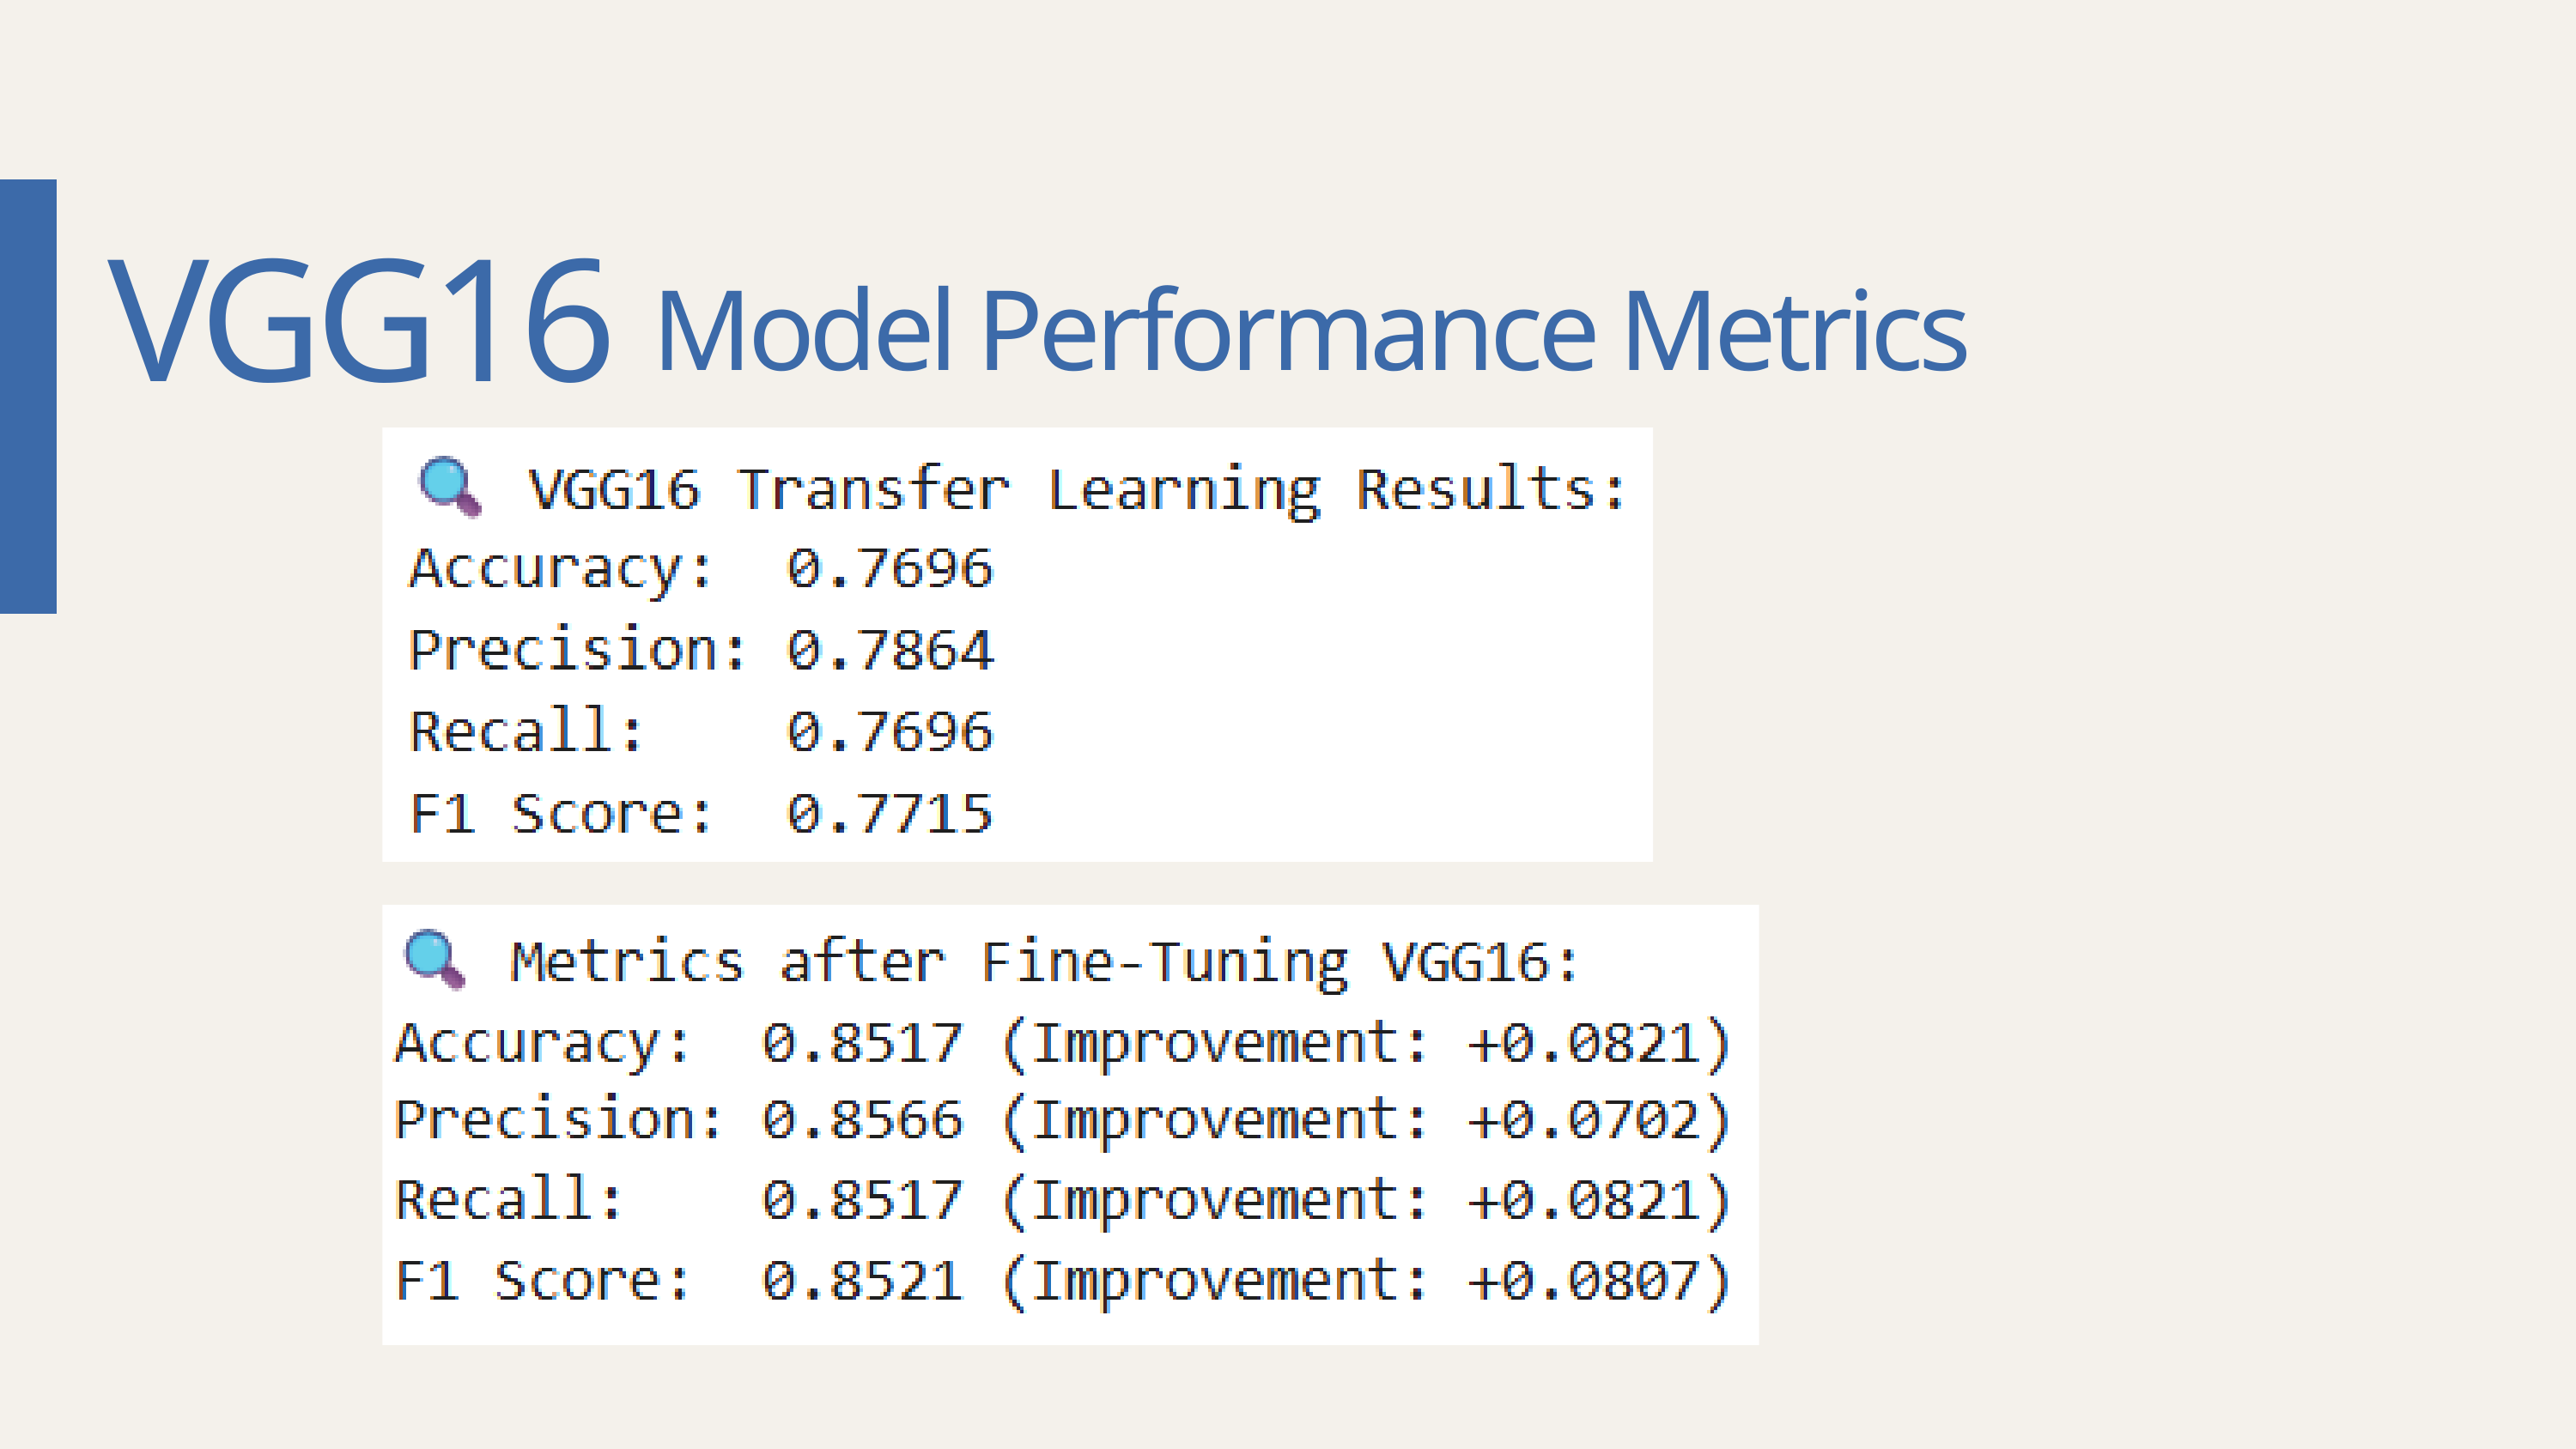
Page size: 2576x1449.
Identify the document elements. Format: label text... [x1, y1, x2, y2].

text_box [382, 905, 1759, 1345]
text_box VGG16 [107, 264, 1809, 416]
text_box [0, 179, 57, 615]
text_box [382, 427, 1654, 862]
text_box Model Performance Metrics [653, 293, 2354, 392]
